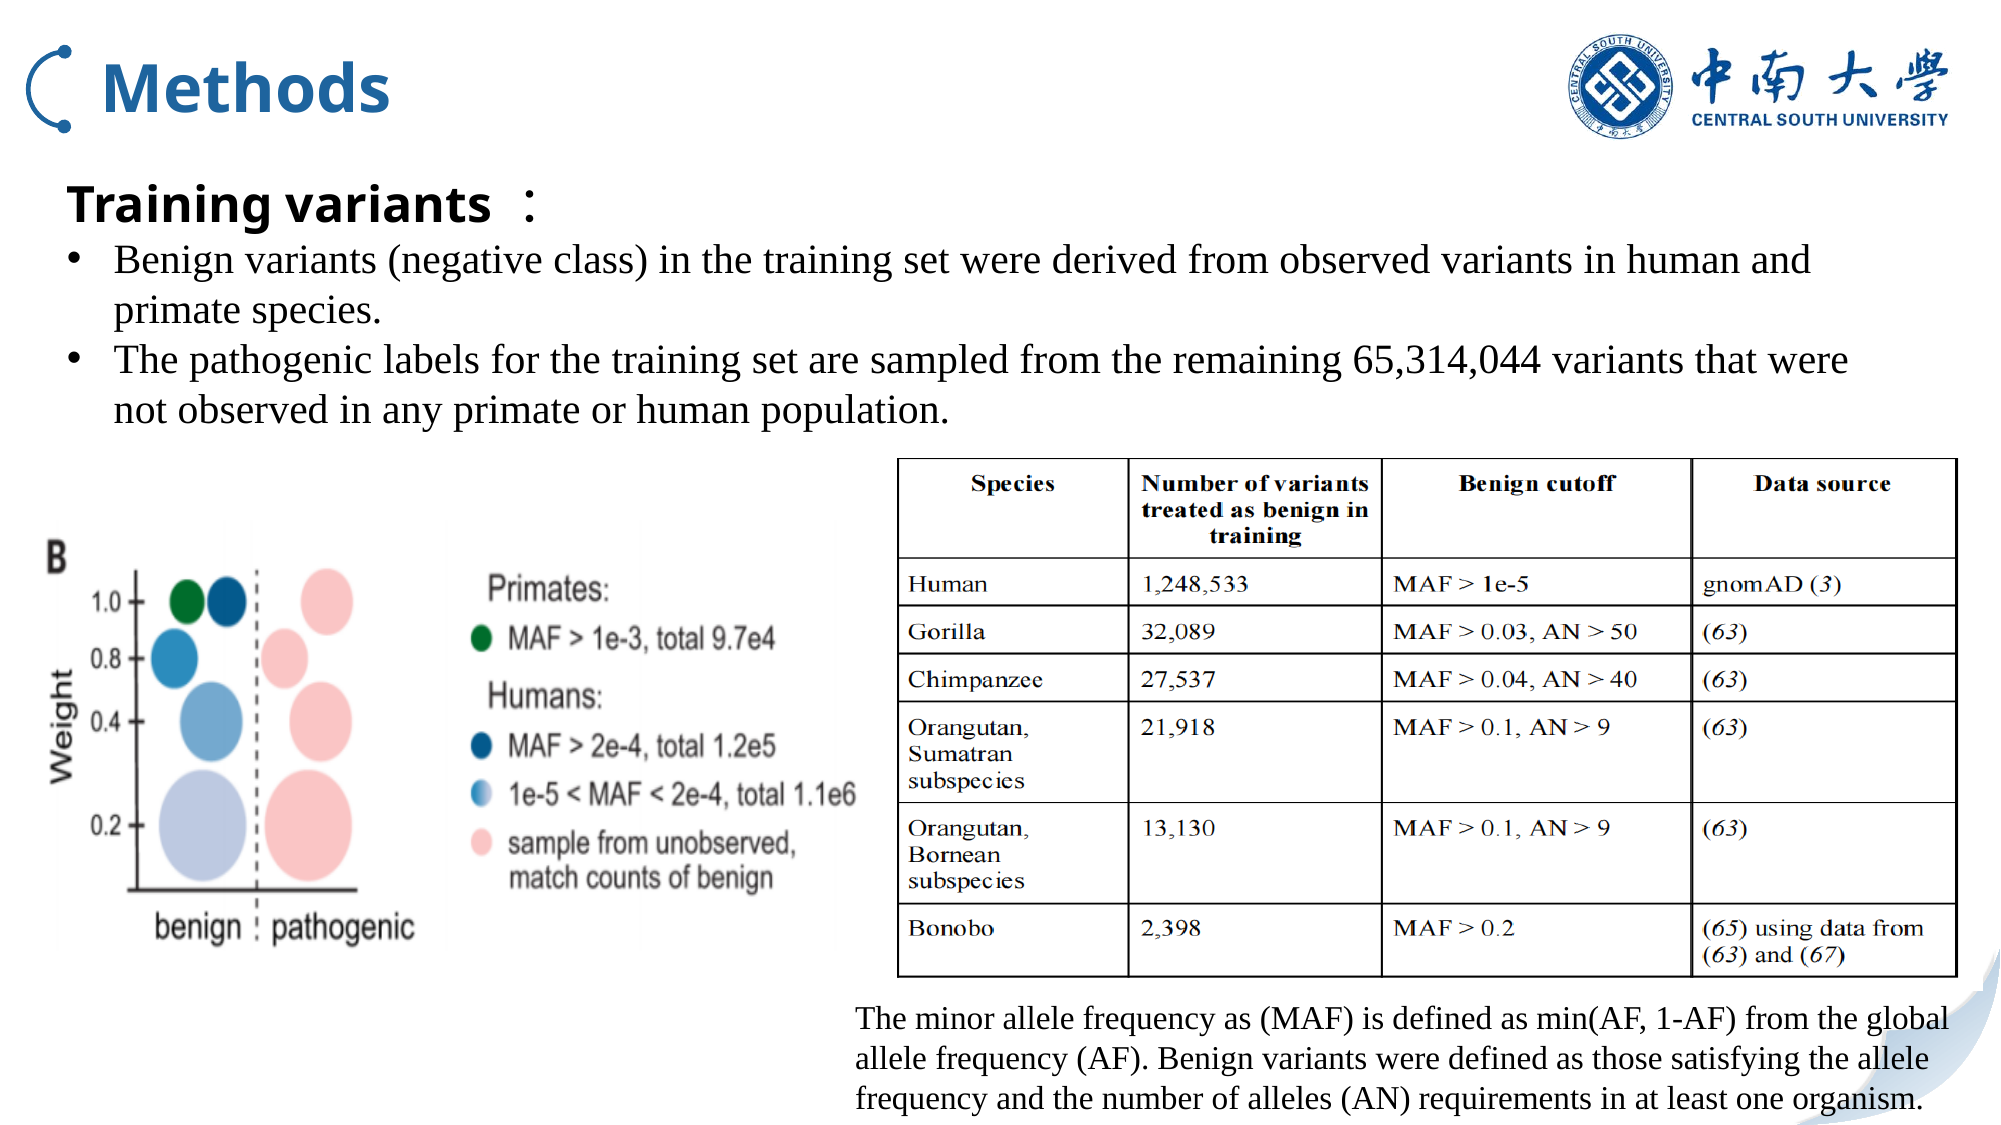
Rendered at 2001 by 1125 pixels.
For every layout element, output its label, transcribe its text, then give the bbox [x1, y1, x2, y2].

picture [1557, 30, 1964, 149]
text_box Training variants ： Benign variants (negative class) in the training set were derived from observed variants in human and primate species. The pathogenic labels for the training set are sampled from the remaining 65,314,044 variants that were not observed in any primate or human population. [52, 134, 1900, 440]
picture [0, 436, 1983, 991]
text_box The minor allele frequency as (MAF) is defined as min(AF, 1-AF) from the global allele frequency (AF). Benign variants were defined as those satisfying the allele frequency and the number of alleles (AN) requirements in at least one organism. [840, 988, 2000, 1124]
text_box Methods [85, 38, 1375, 134]
